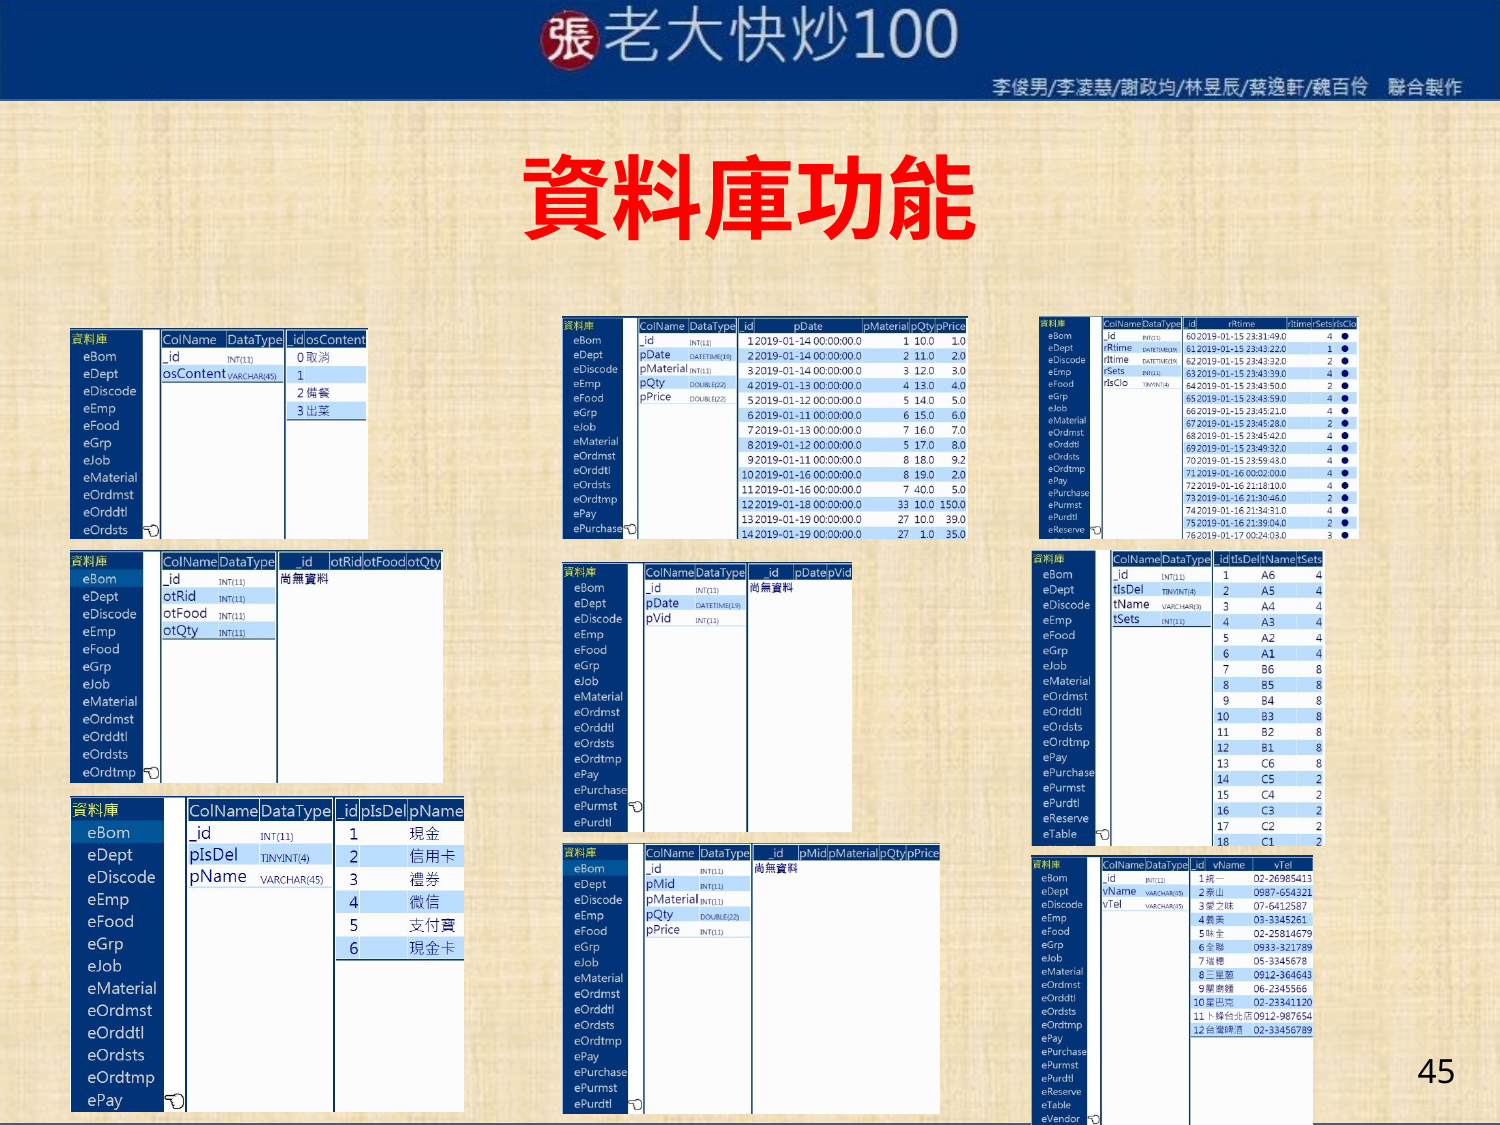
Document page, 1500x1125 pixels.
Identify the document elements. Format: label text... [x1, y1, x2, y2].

picture [0, 0, 1500, 99]
title 資料庫功能 [112, 75, 1388, 317]
picture [70, 327, 368, 540]
picture [1038, 316, 1359, 540]
picture [70, 550, 443, 784]
picture [1031, 855, 1313, 1125]
picture [1031, 550, 1325, 847]
picture [562, 843, 940, 1114]
slide_number 45 [1316, 1042, 1471, 1103]
picture [70, 796, 464, 1112]
picture [562, 316, 969, 540]
picture [562, 562, 852, 833]
